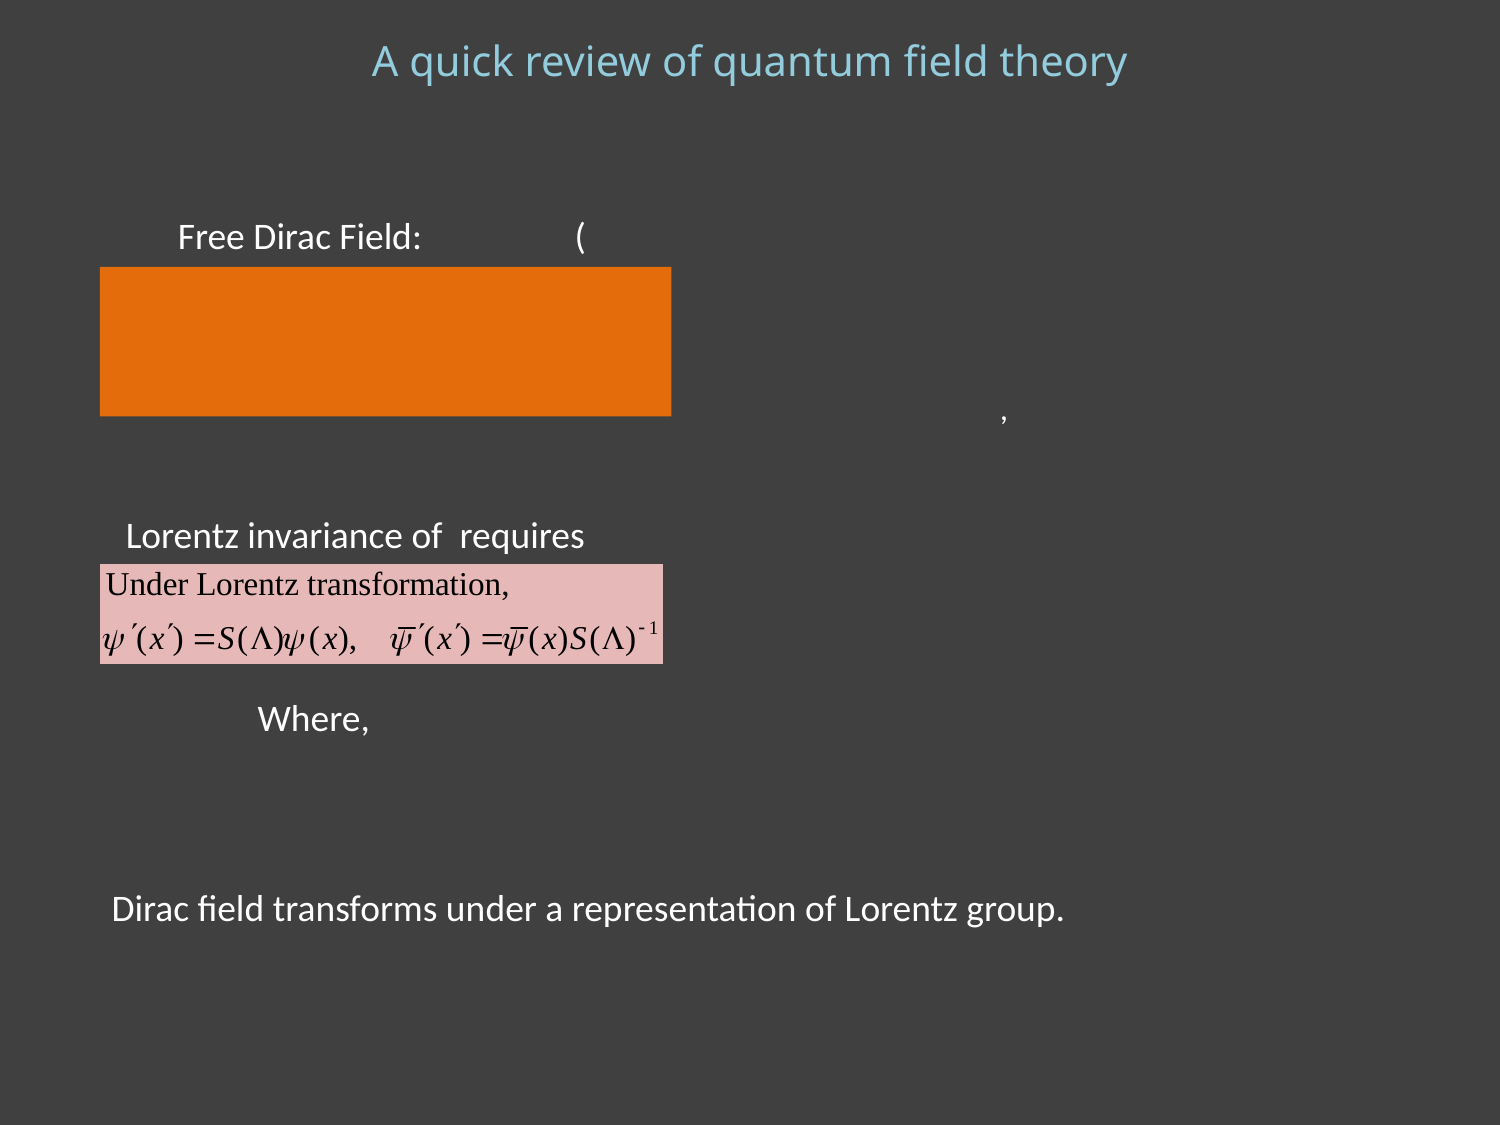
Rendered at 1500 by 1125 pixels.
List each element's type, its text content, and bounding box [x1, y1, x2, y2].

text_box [99, 564, 663, 665]
text_box A quick review of quantum field theory [357, 27, 1143, 92]
text_box Dirac field transforms under a representation of Lorentz group. [96, 876, 1082, 937]
